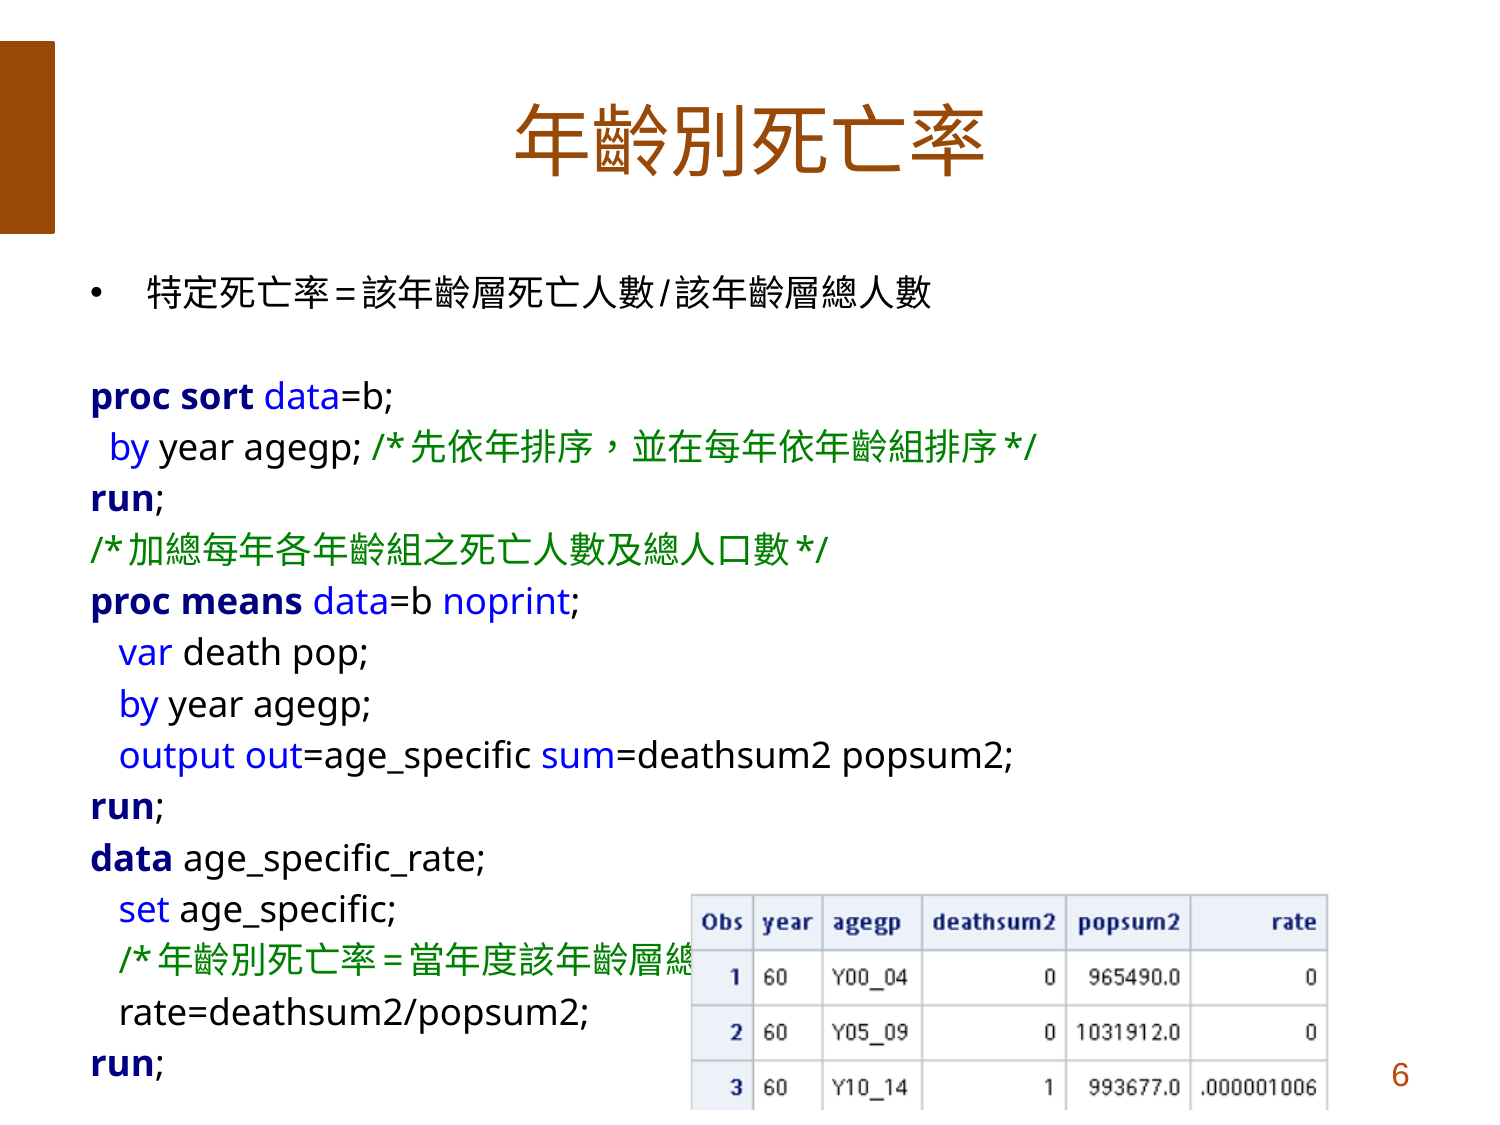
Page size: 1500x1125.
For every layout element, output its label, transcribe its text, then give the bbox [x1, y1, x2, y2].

list 特定死亡率=該年齡層死亡人數/該年齡層總人數 proc sort data=b; by year agegp; /*先依年排序，並在每年依年齡組排序*/ run; /*加總每年各年齡組之死亡人數及總人口數*/ proc means data=b noprint; var death pop; by year agegp; output out=age_specific sum=deathsum2 popsum2; run; data age_specific_rate; set age_specific; /*年齡別死亡率=當年度該年齡層總死亡人數/當年度該年齡層總人口數*/ rate=deathsum2/popsum2; run; [75, 262, 1483, 1094]
slide_number 6 [1335, 1042, 1425, 1103]
picture [690, 892, 1330, 1110]
title 年齡別死亡率 [75, 45, 1425, 233]
